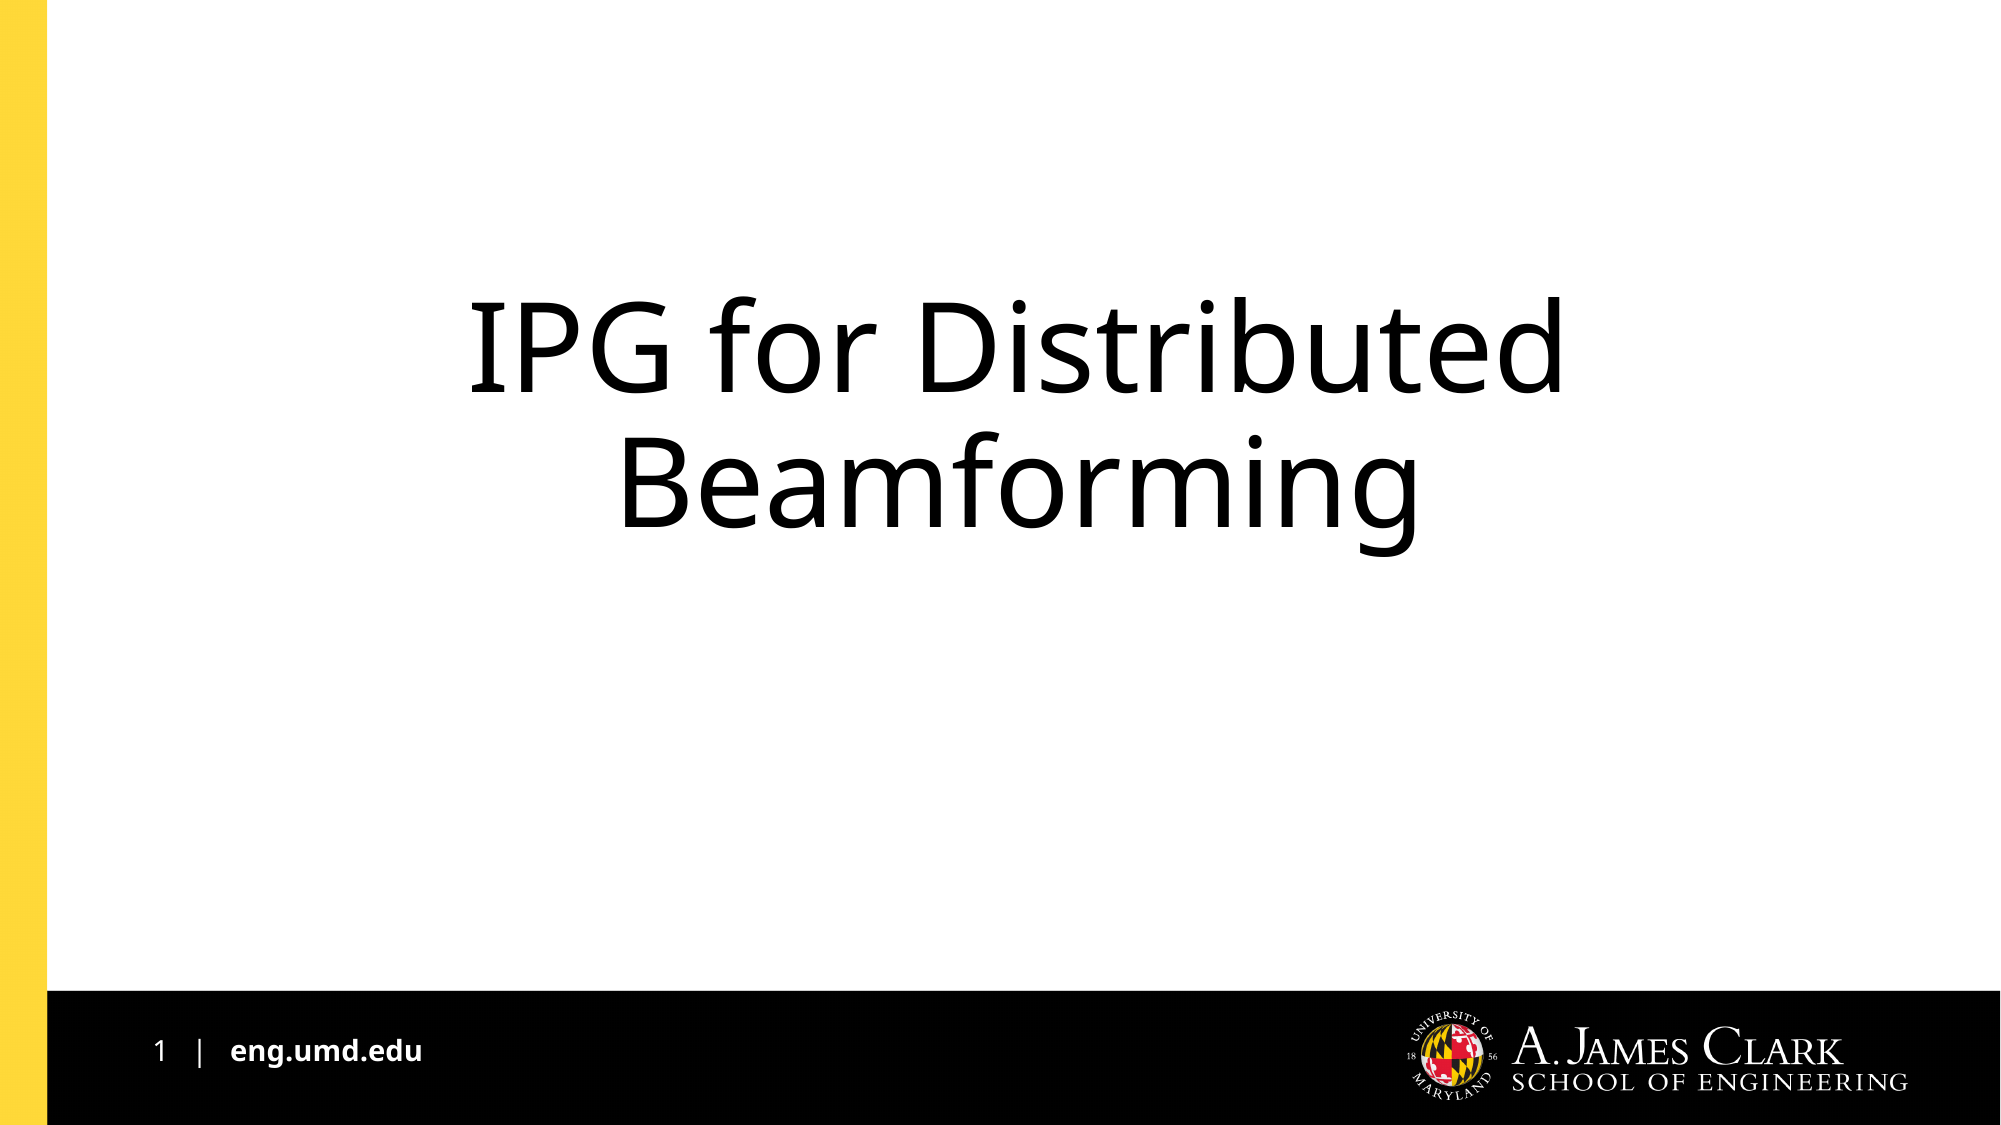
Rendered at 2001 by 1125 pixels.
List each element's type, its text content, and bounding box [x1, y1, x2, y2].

footer 1 | eng.umd.edu [137, 1022, 1338, 1082]
title IPG for Distributed Beamforming [137, 110, 1902, 563]
picture [0, 0, 2001, 1125]
